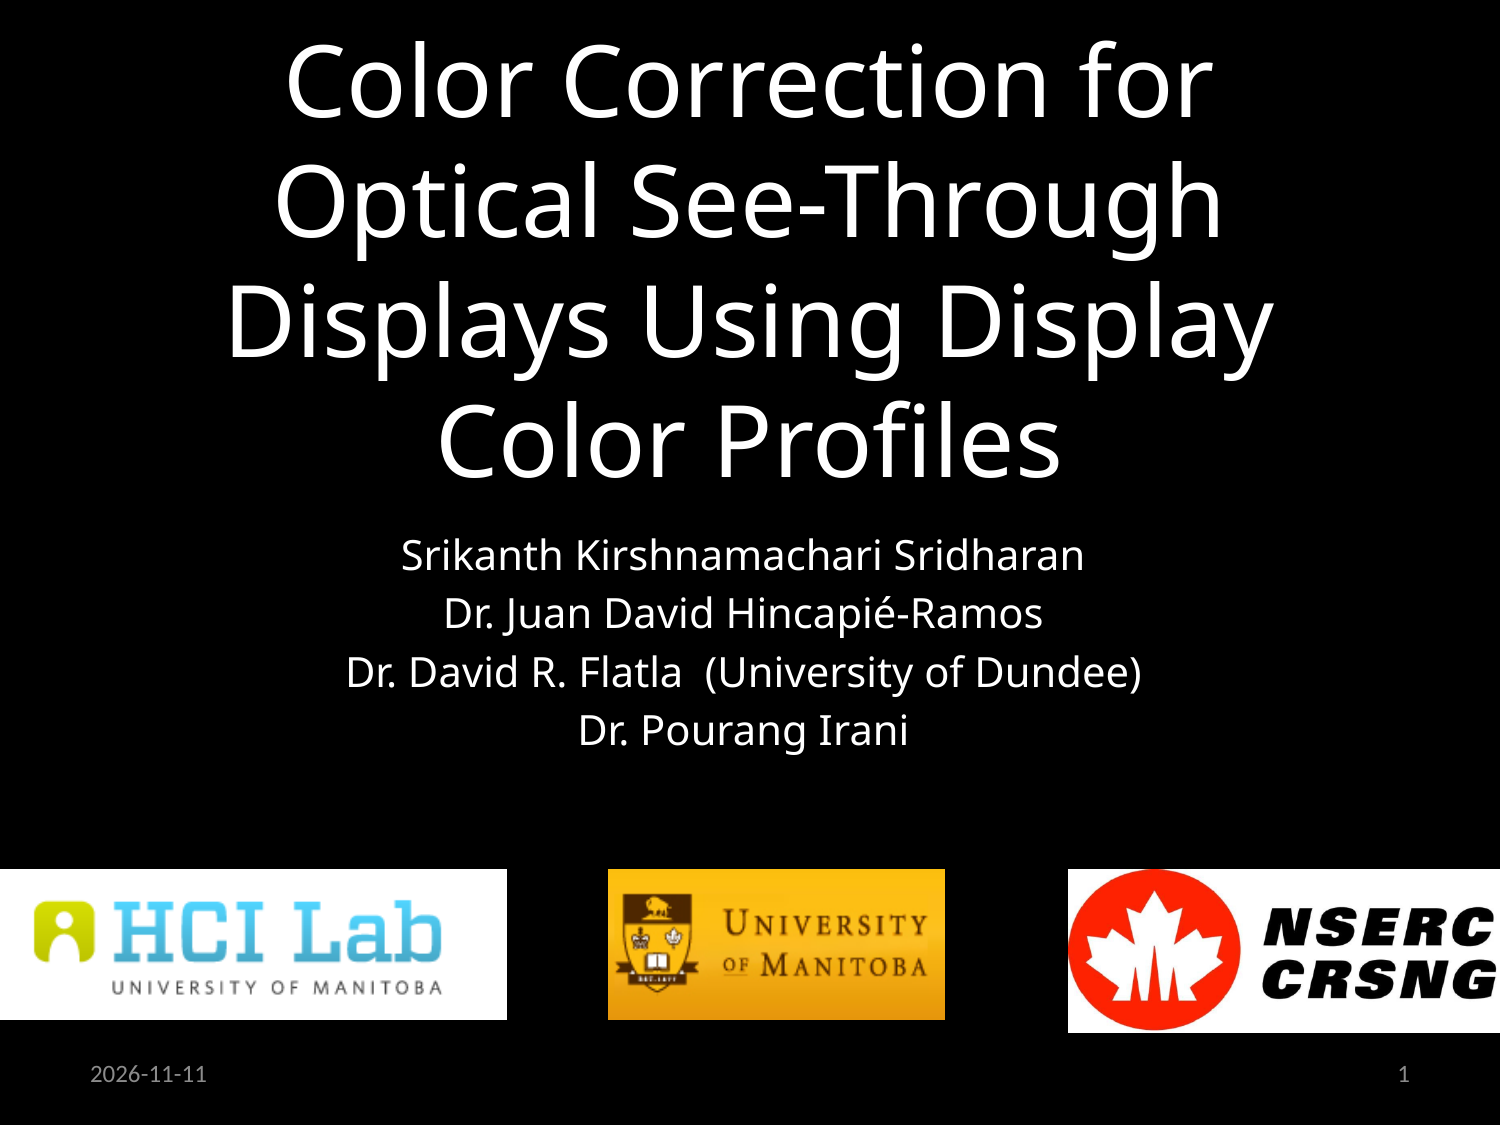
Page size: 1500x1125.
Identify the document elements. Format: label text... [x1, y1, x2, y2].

title Color Correction for Optical See-Through Displays Using Display Color Profiles [112, 137, 1388, 379]
picture [0, 869, 507, 1020]
picture [607, 869, 945, 1020]
subtitle Srikanth Kirshnamachari Sridharan Dr. Juan David Hincapié-Ramos Dr. David R. Flatla (University of Dundee) Dr. Pourang Irani [218, 432, 1269, 827]
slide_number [75, 1042, 425, 1103]
slide_number 1 [1074, 1042, 1425, 1103]
picture [1068, 869, 1500, 1033]
